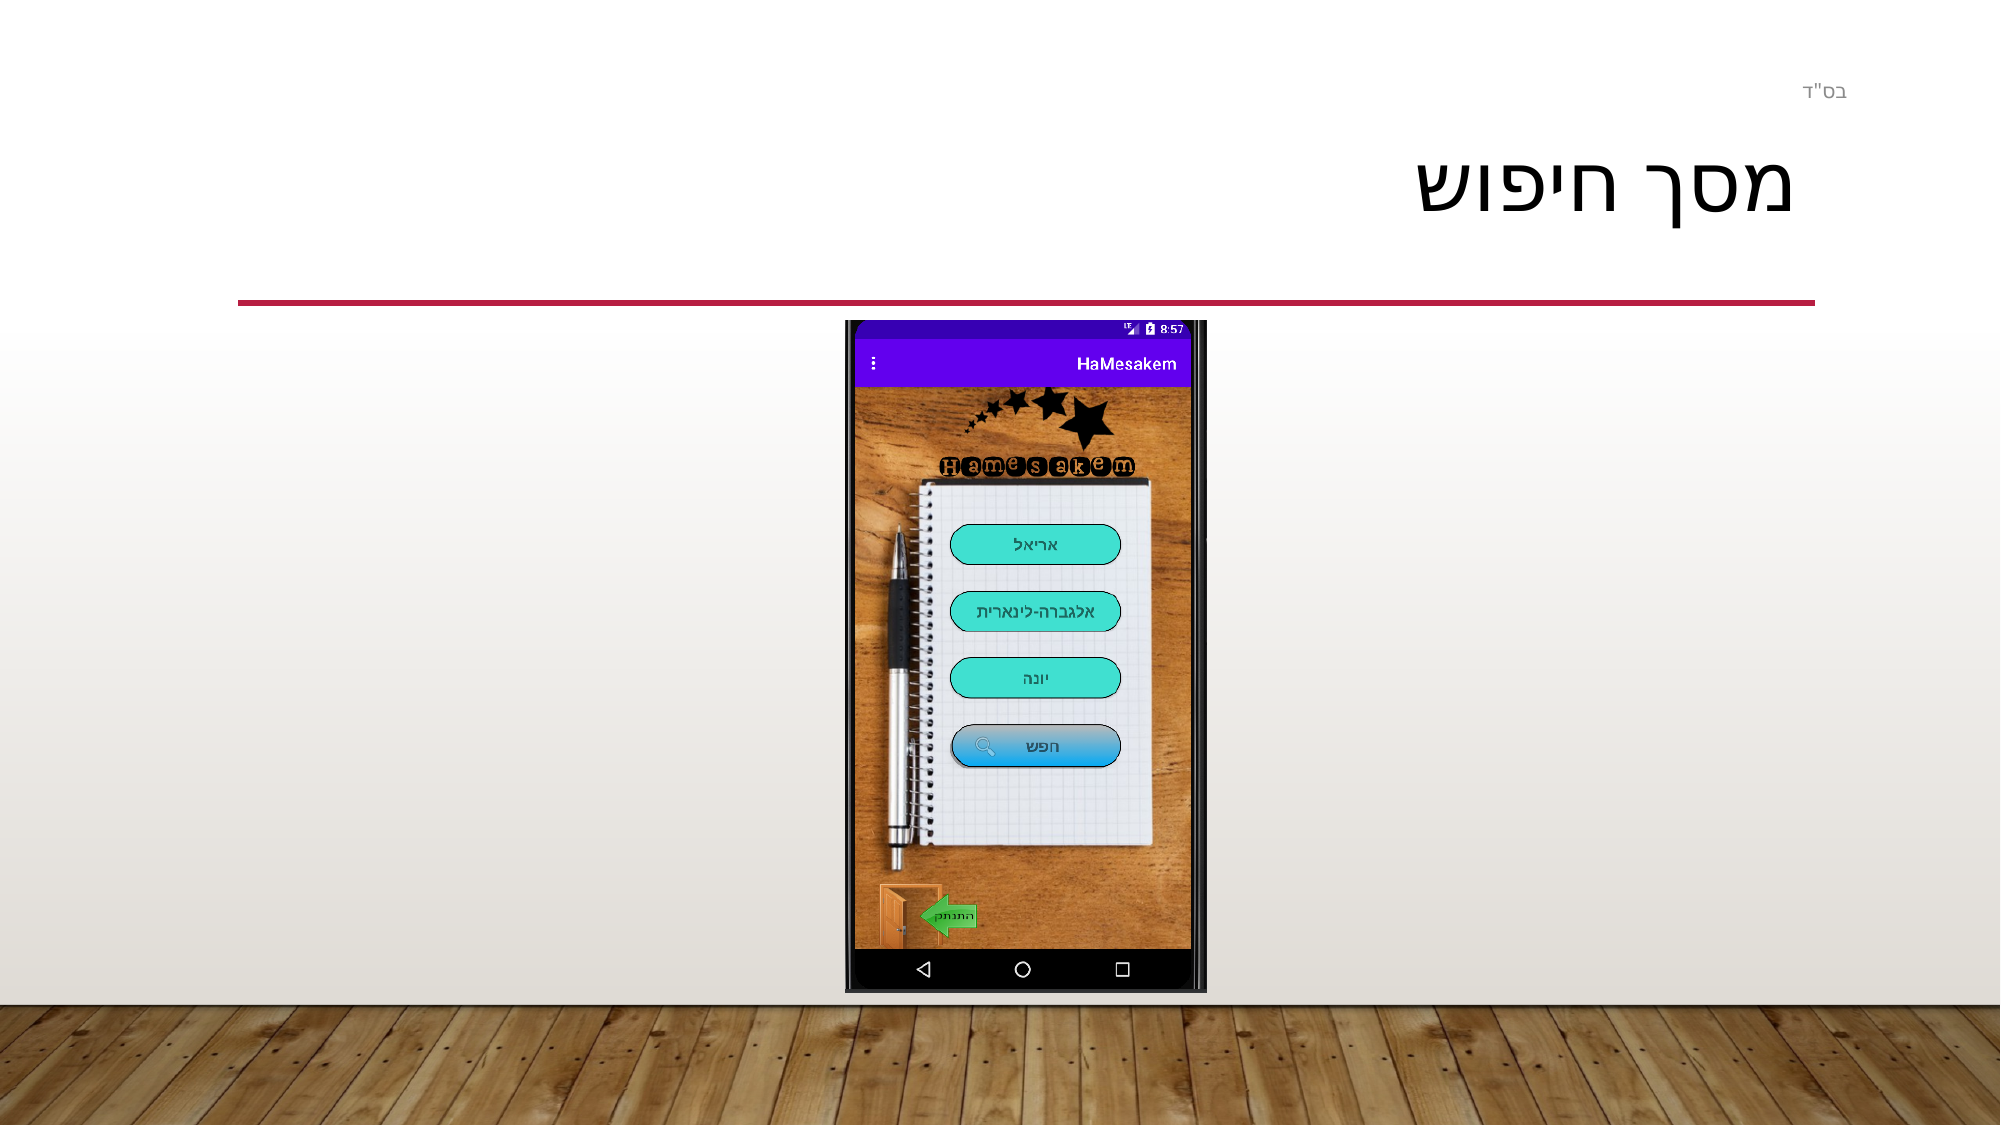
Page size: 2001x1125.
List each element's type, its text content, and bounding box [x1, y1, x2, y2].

picture [0, 1005, 2000, 1125]
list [844, 319, 1207, 994]
title מסך חיפוש [238, 131, 1814, 305]
slide_number בס"ד [1412, 59, 1863, 120]
